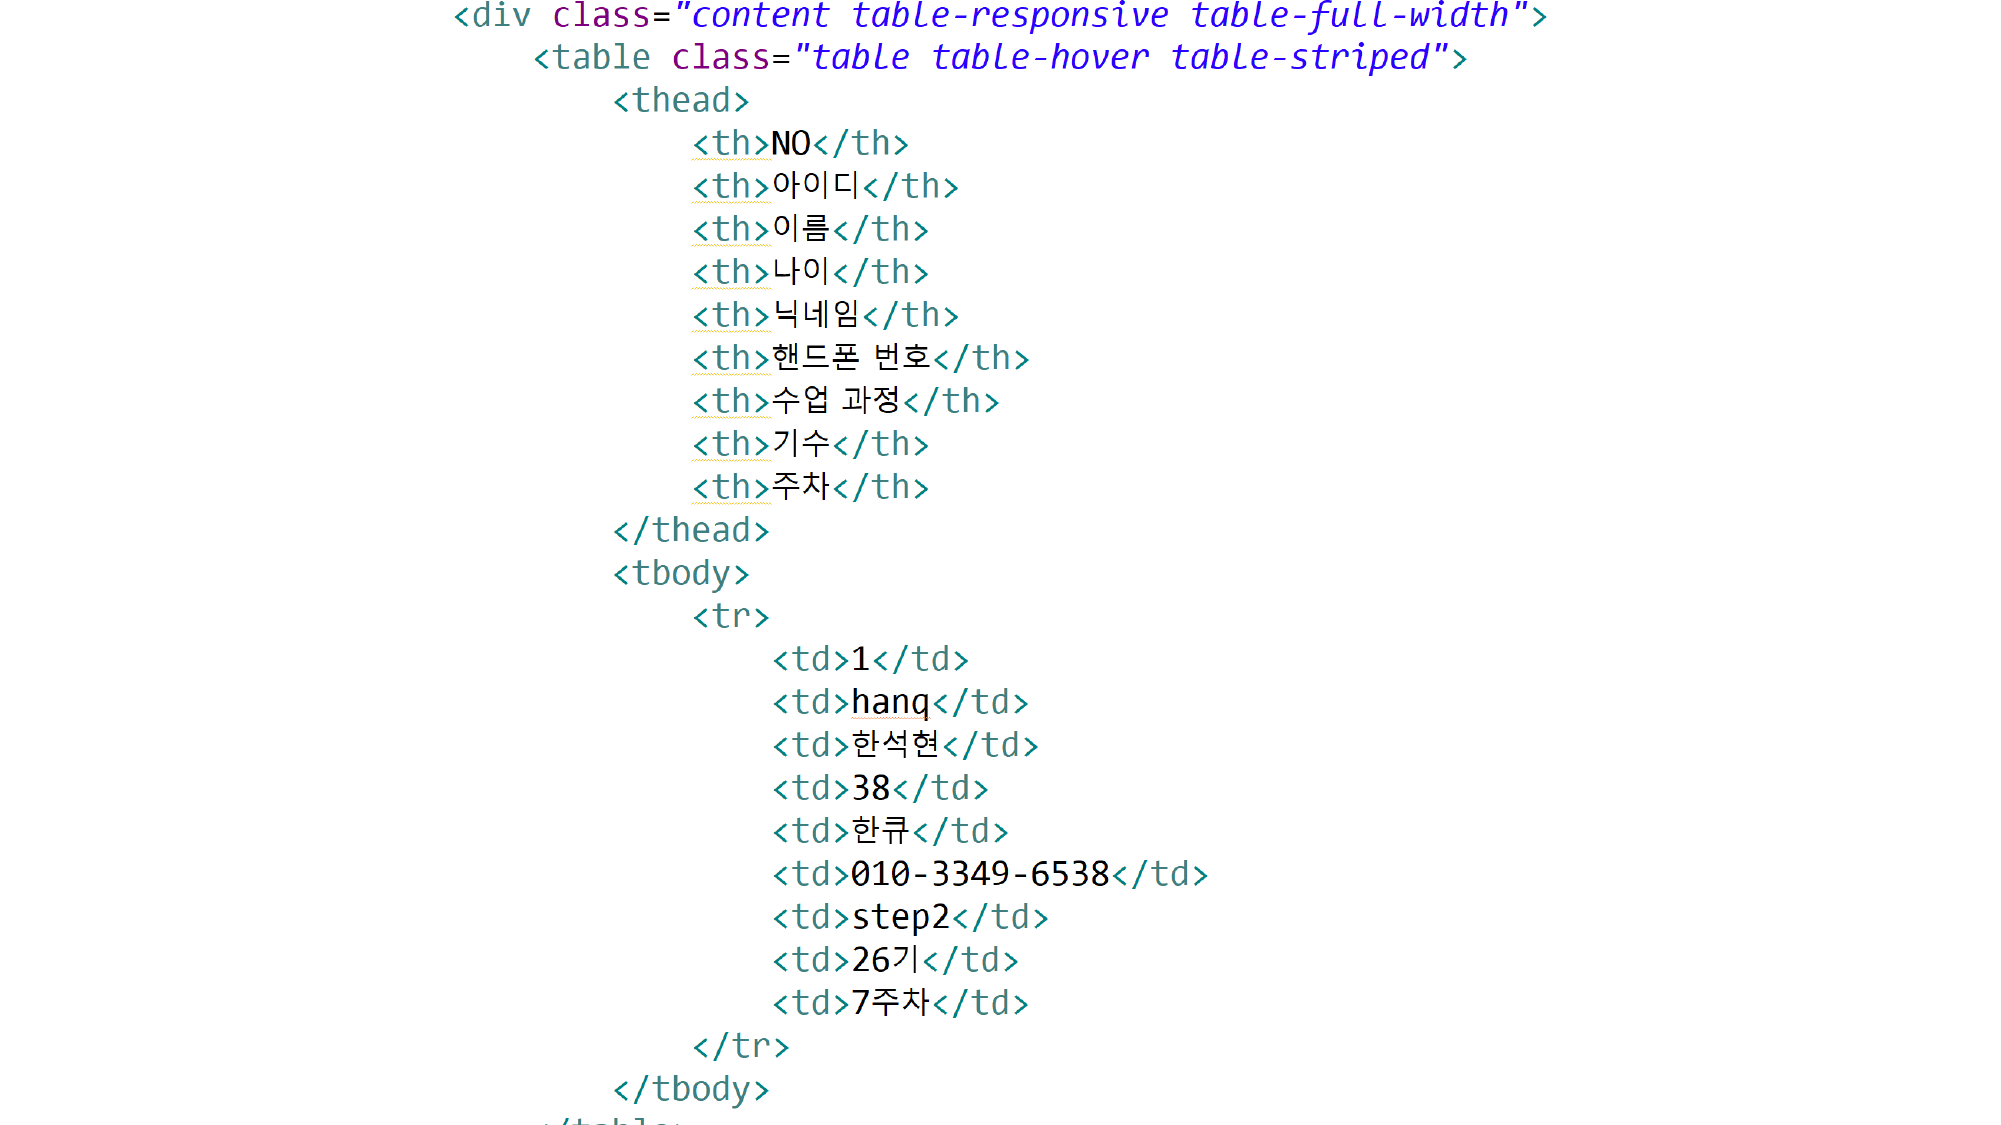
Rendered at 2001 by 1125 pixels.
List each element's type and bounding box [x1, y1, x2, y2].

picture [450, 0, 1550, 1125]
